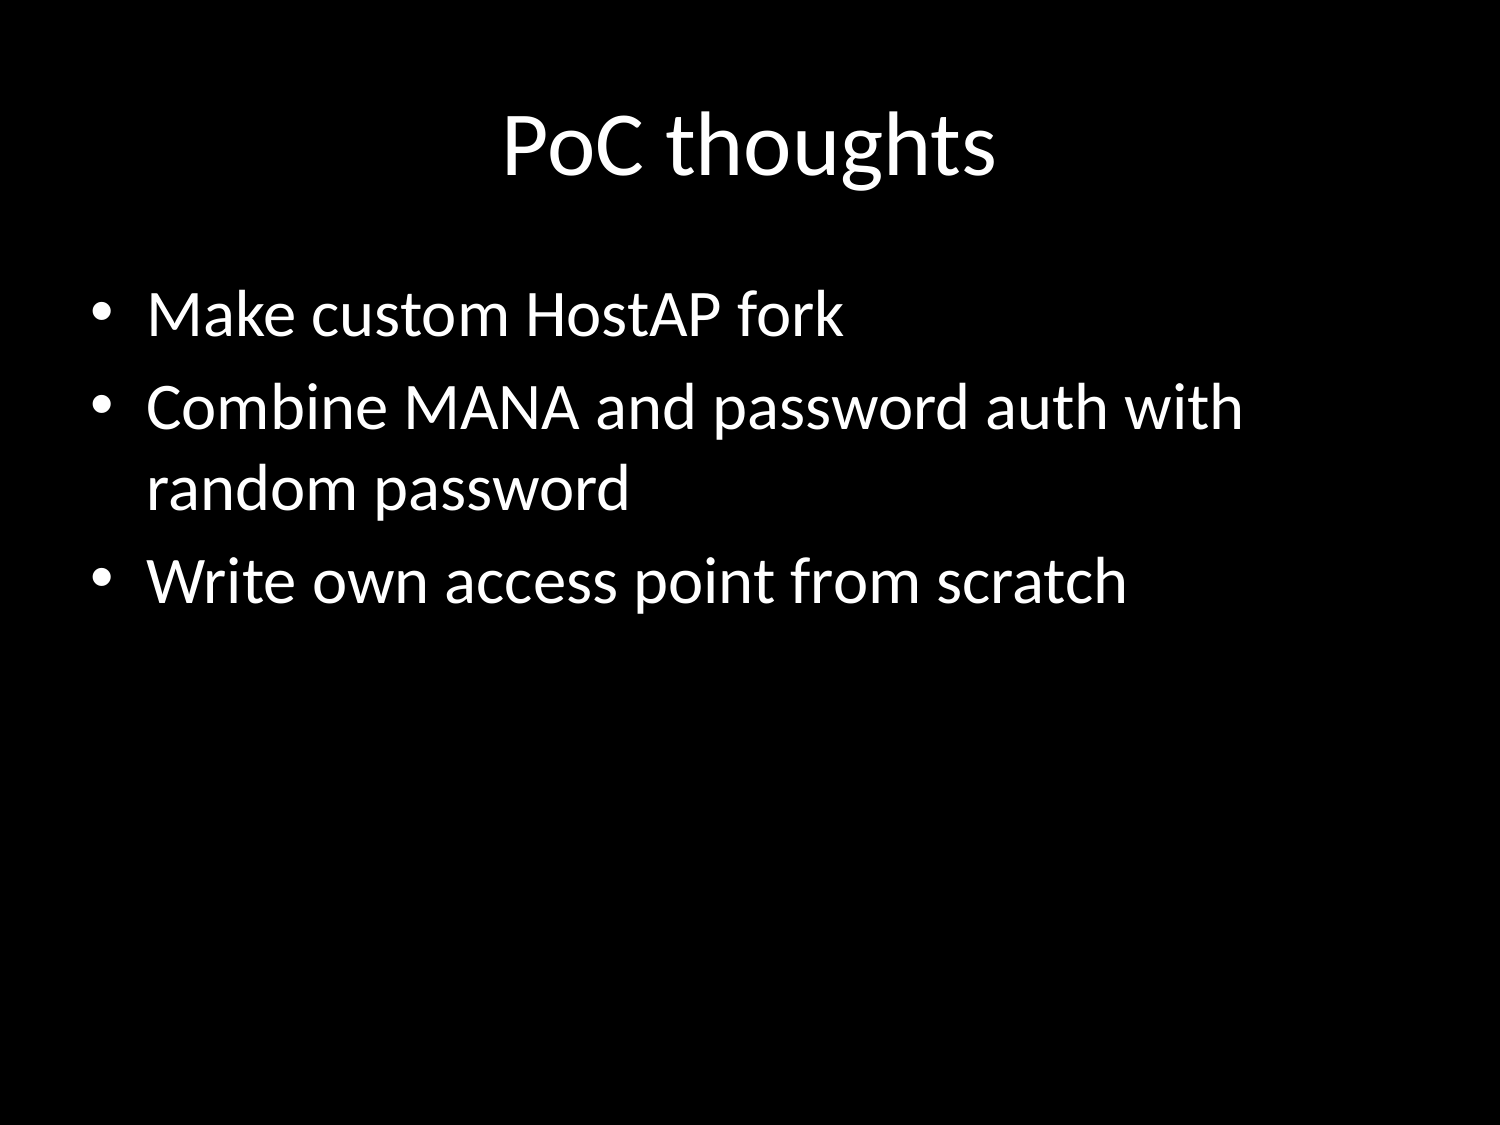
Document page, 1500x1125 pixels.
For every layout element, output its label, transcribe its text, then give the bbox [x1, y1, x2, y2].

title PoC thoughts [75, 45, 1425, 233]
list Make custom HostAP fork Combine MANA and password auth with random password Write own access point from scratch [75, 262, 1425, 1005]
